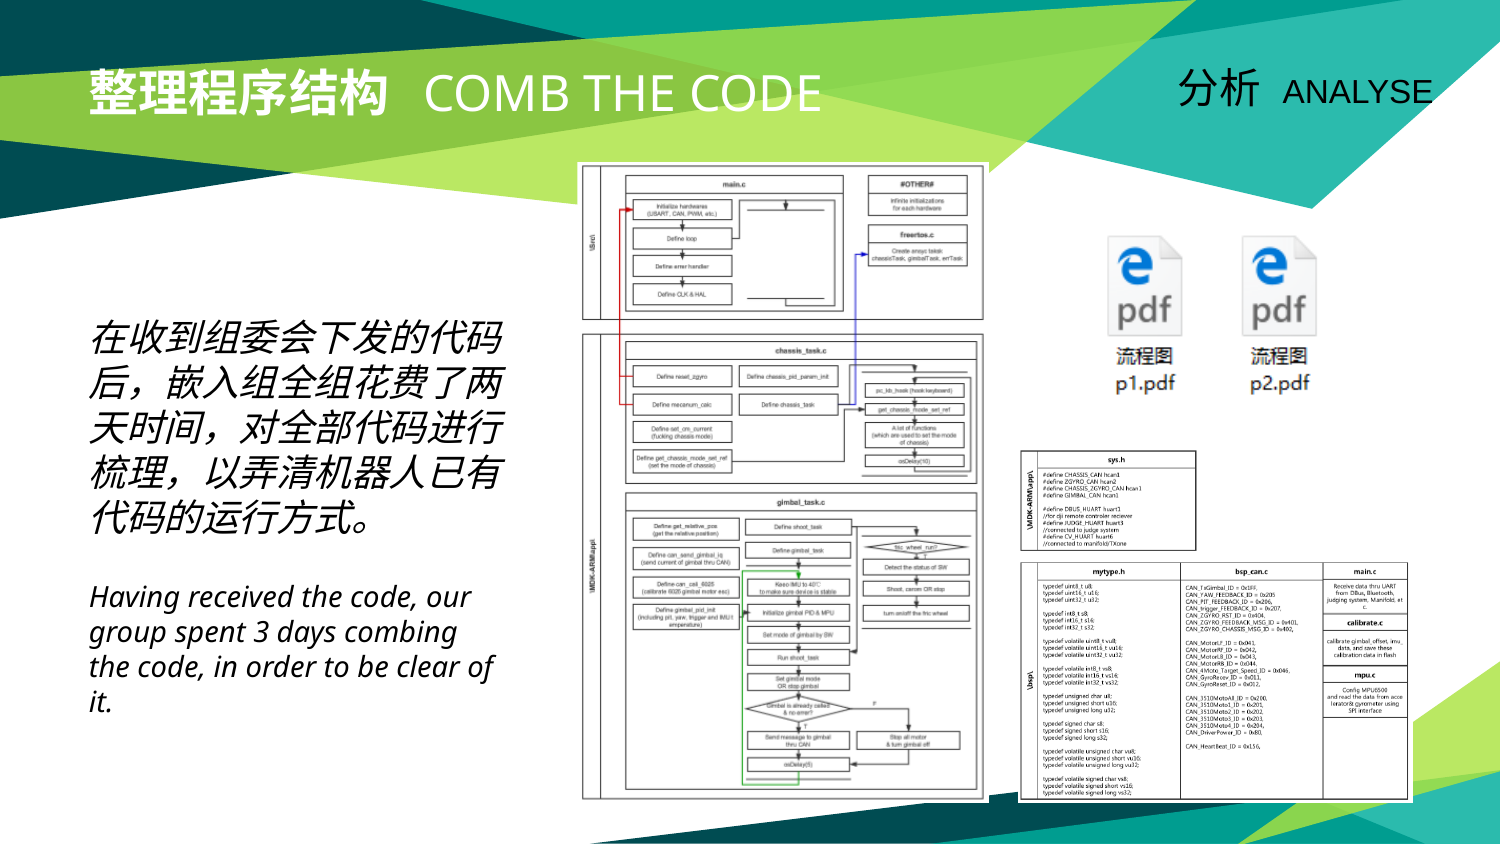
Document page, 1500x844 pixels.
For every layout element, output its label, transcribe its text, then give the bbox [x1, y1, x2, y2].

picture [1018, 448, 1413, 803]
text_box 分析 Analyse [1162, 54, 1449, 119]
picture [577, 162, 990, 803]
picture [1080, 217, 1350, 409]
text_box 在收到组委会下发的代码后，嵌入组全组花费了两天时间，对全部代码进行梳理，以弄清机器人已有代码的运行方式。 Having received the code, our group spent 3 days combing the code, in order to be clear of it. [73, 306, 521, 726]
title 整理程序结构 comb the code [74, 46, 1306, 206]
